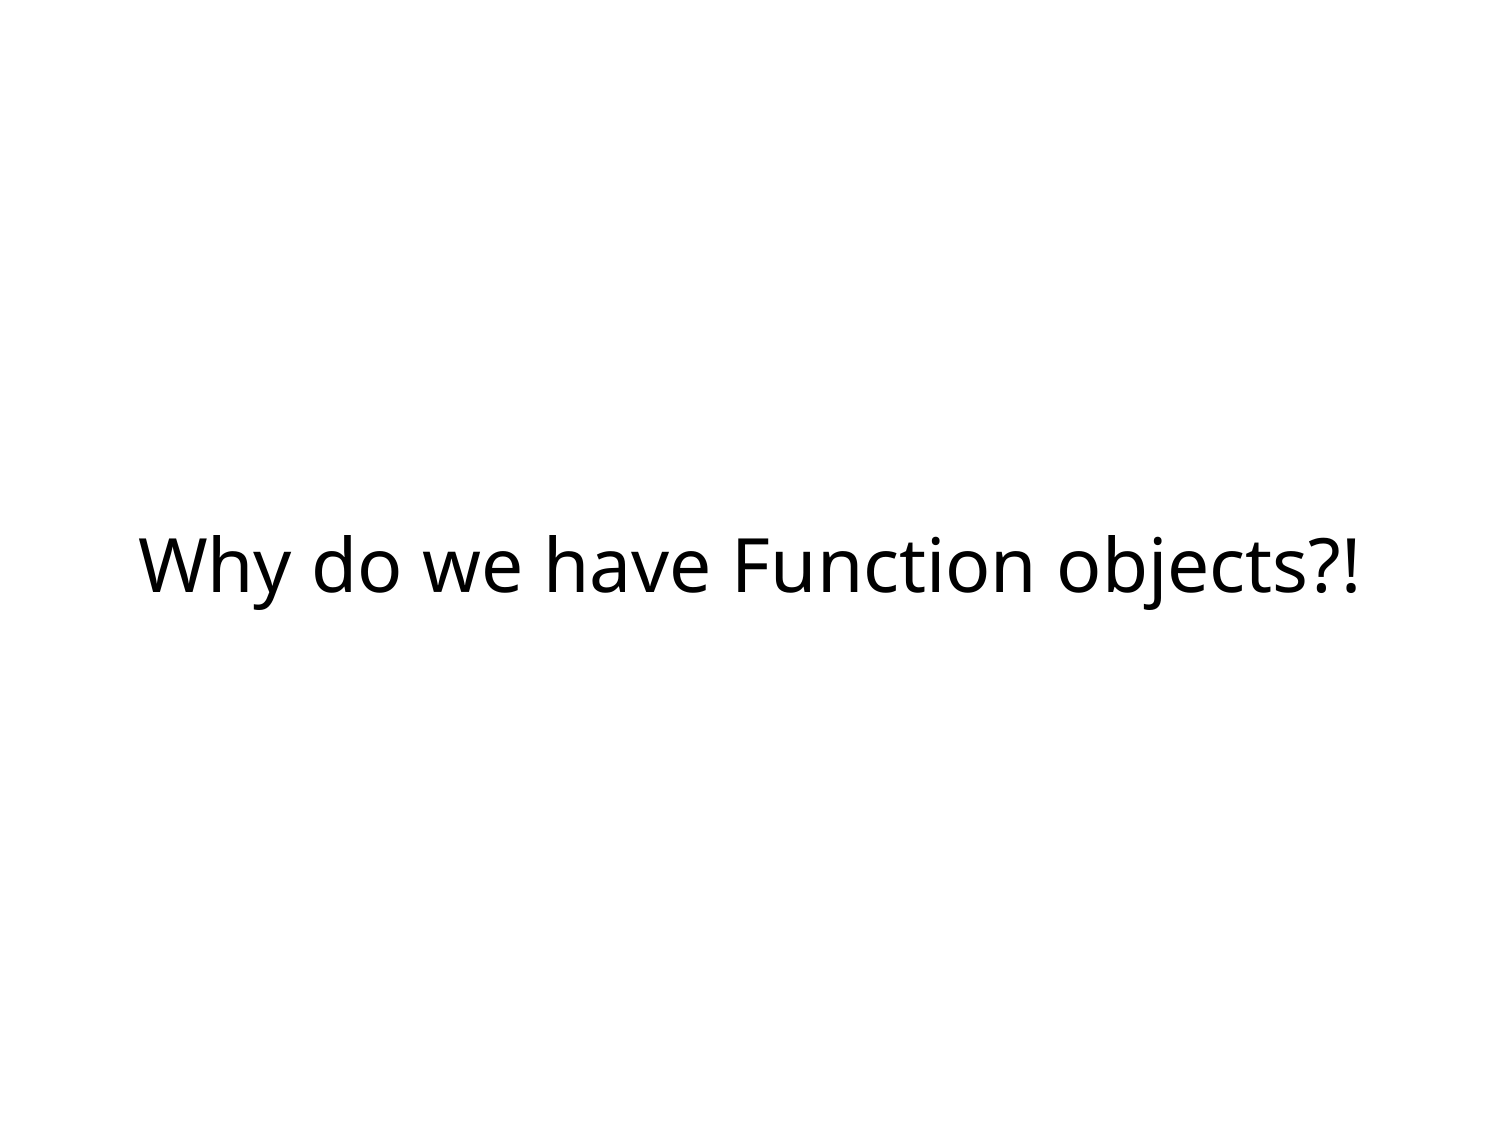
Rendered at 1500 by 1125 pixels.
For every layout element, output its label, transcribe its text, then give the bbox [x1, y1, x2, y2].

text_box Why do we have Function objects?! [51, 470, 1449, 655]
